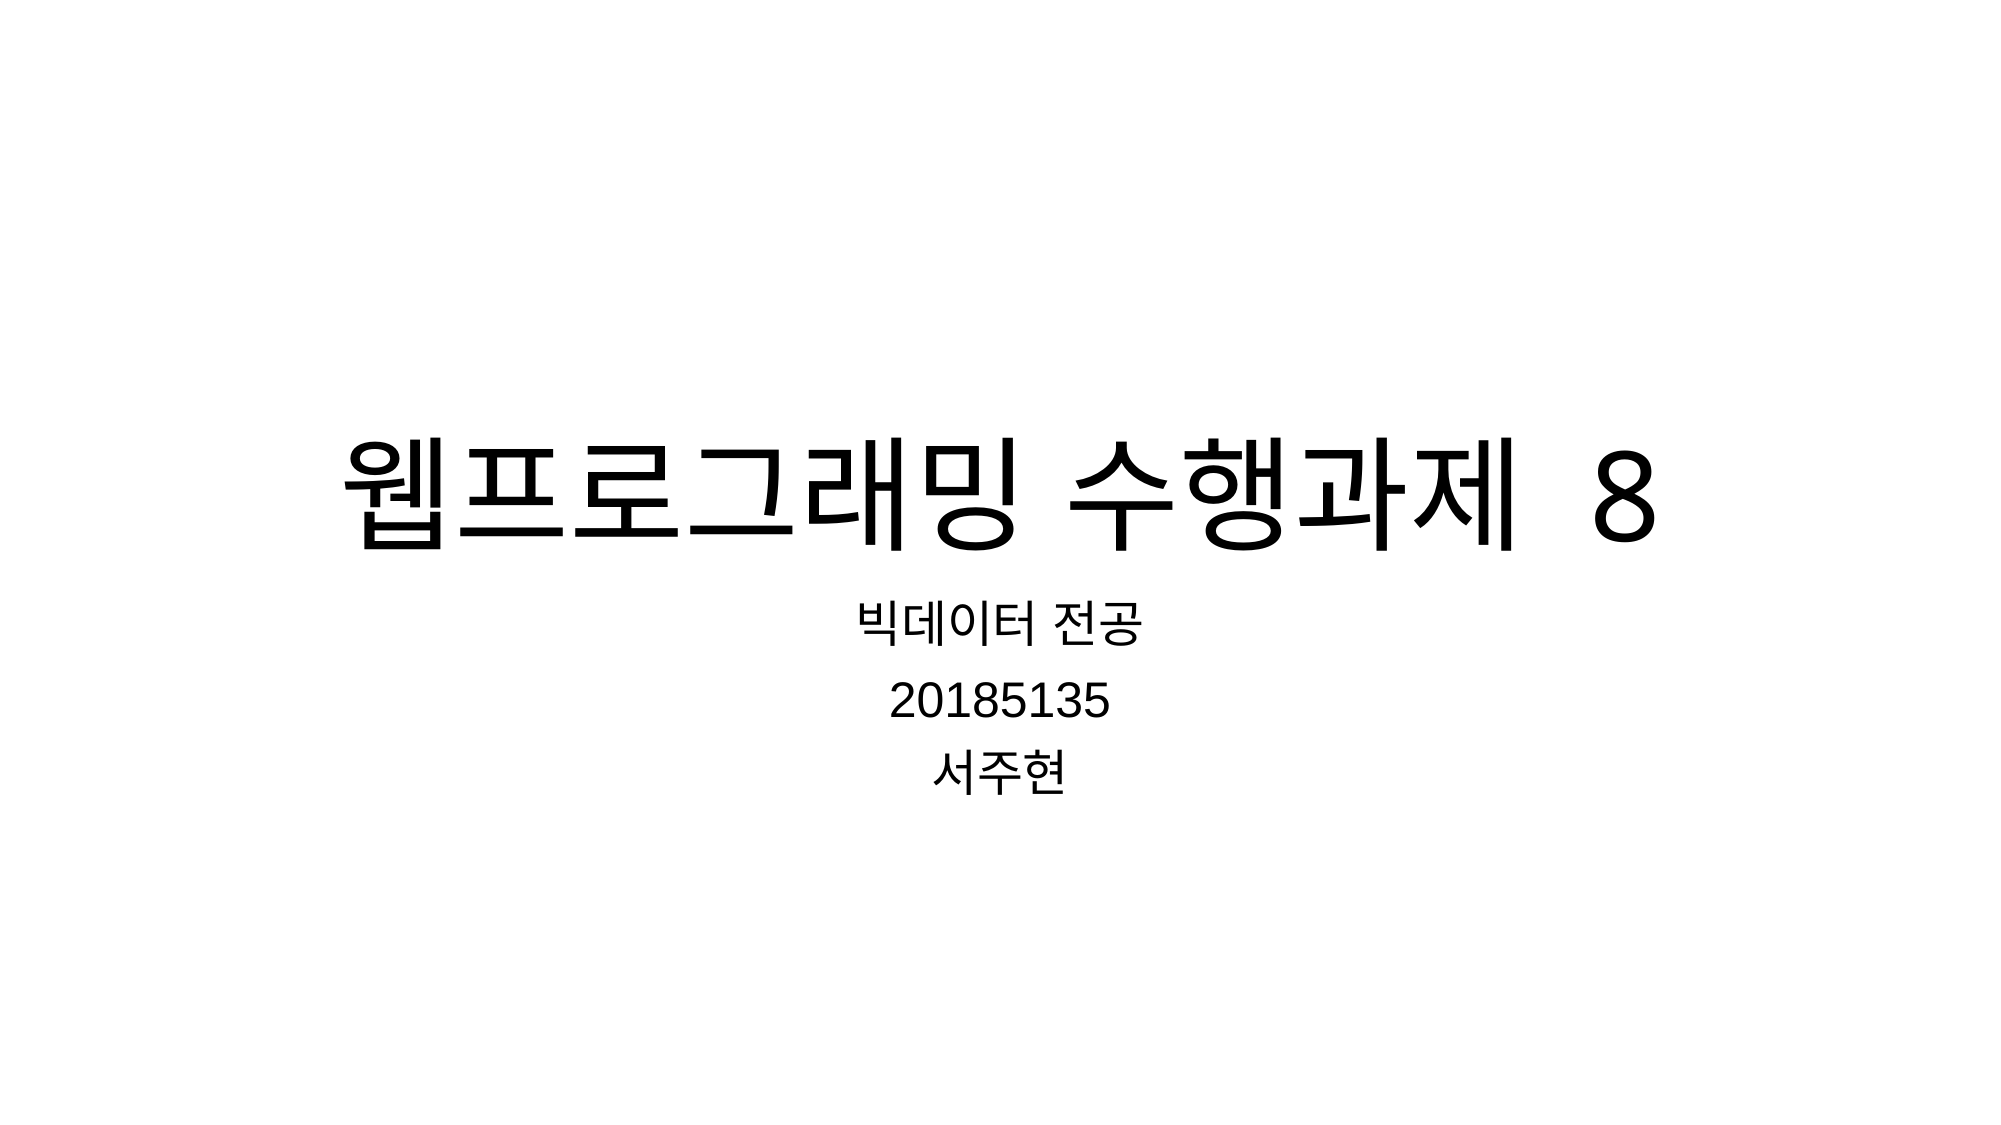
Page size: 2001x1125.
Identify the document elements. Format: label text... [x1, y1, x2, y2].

title 웹프로그래밍 수행과제 8 [249, 184, 1750, 577]
subtitle 빅데이터 전공 20185135 서주현 [249, 591, 1750, 864]
